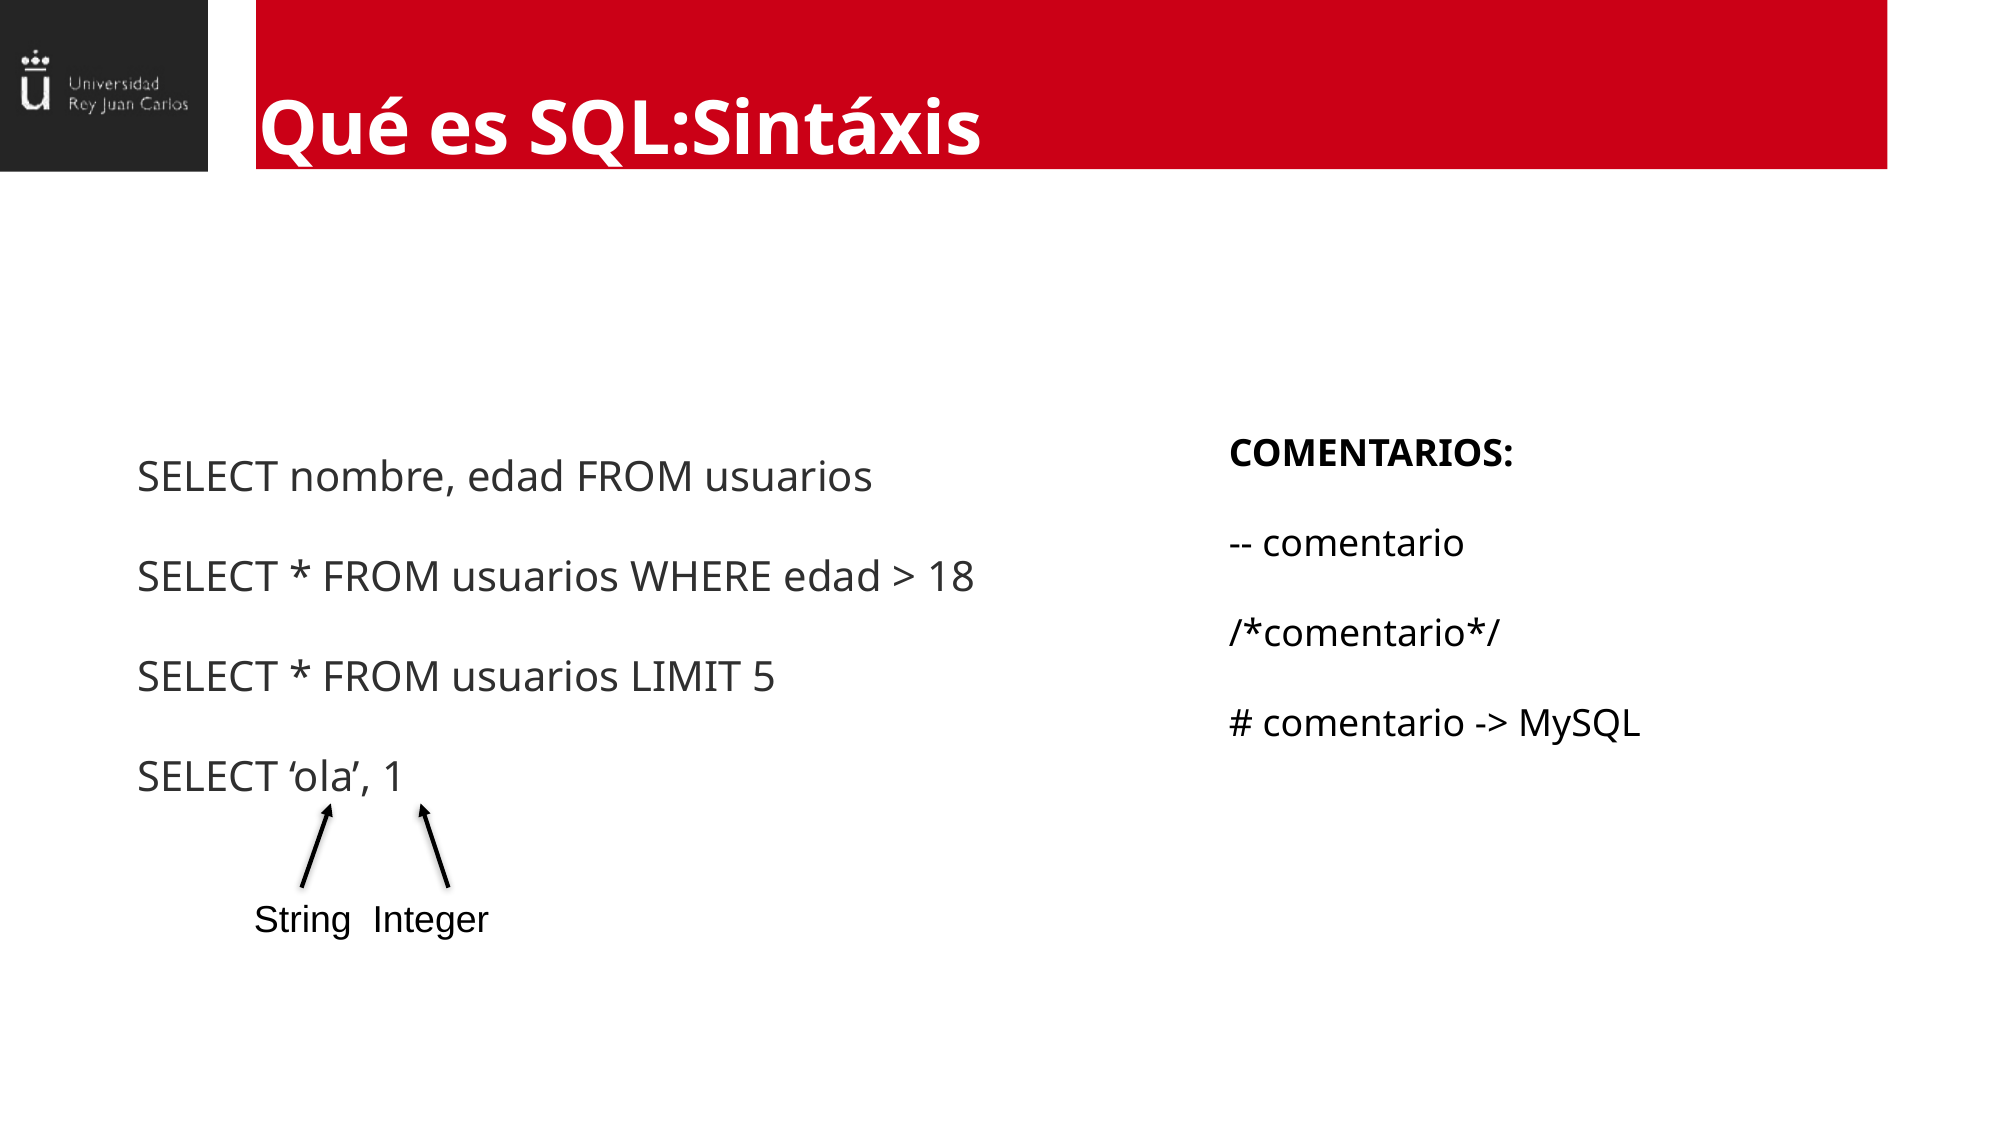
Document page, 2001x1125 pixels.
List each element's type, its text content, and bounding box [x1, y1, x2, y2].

picture [0, 28, 244, 143]
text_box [301, 803, 332, 888]
text_box COMENTARIOS: -- comentario /*comentario*/ # comentario -> MySQL [1213, 421, 1739, 752]
text_box String Integer [239, 887, 505, 948]
list SELECT nombre, edad FROM usuarios SELECT * FROM usuarios WHERE edad > 18 SELECT * FROM usuarios LIMIT 5 SELECT ‘ola’, 1 [137, 450, 1550, 804]
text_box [420, 803, 449, 888]
text_box Qué es SQL:Sintáxis [256, 0, 1888, 170]
